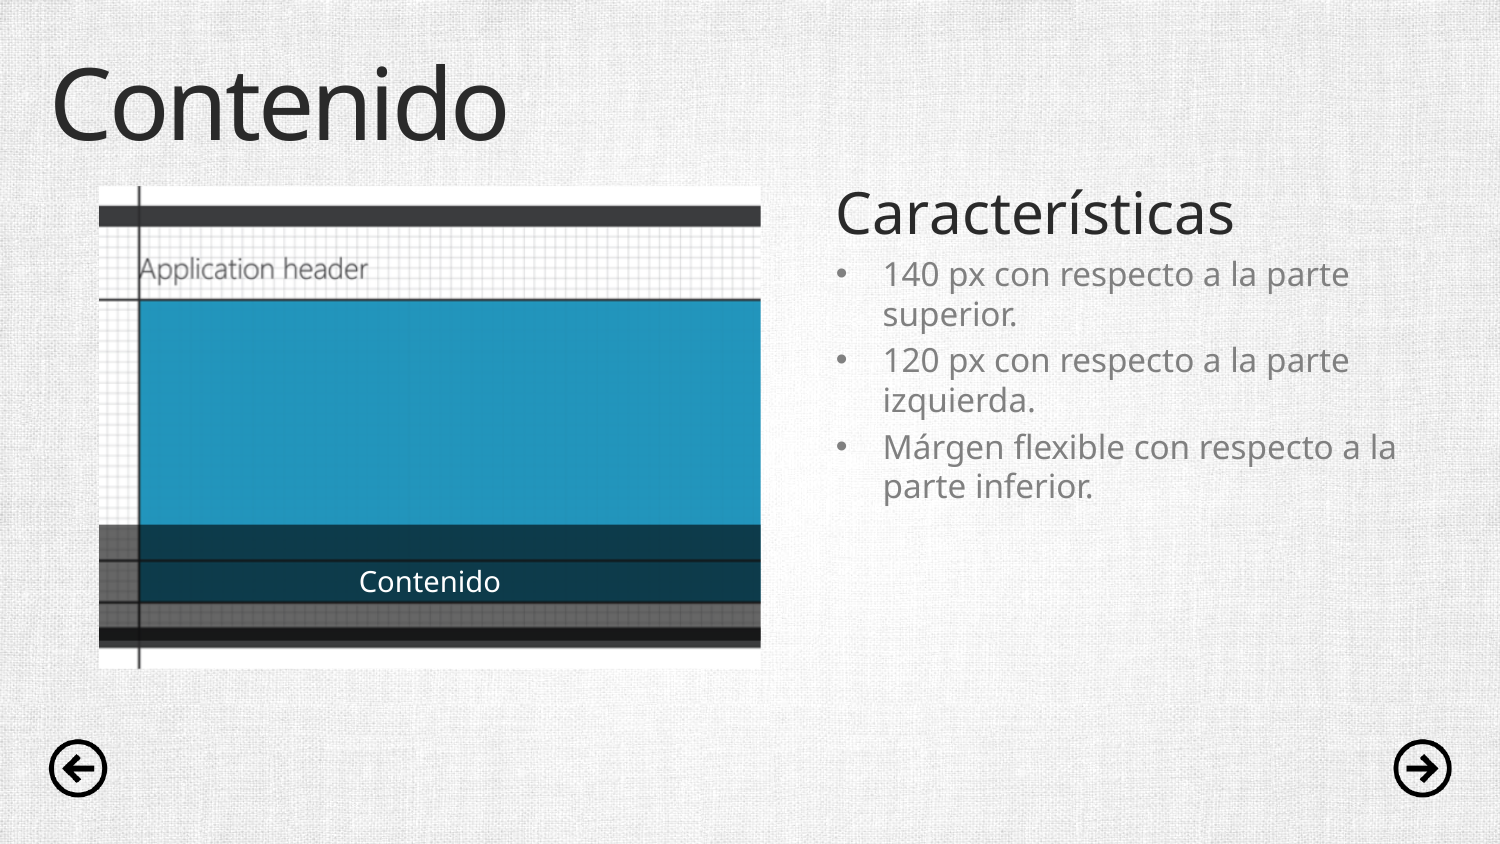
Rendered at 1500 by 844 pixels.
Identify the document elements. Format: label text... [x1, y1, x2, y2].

picture [0, 0, 1500, 844]
list Características 140 px con respecto a la parte superior. 120 px con respecto a la parte izquierda. Márgen flexible con respecto a la parte inferior. [820, 176, 1452, 670]
title Contenido [34, 49, 1454, 177]
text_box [50, 185, 810, 671]
